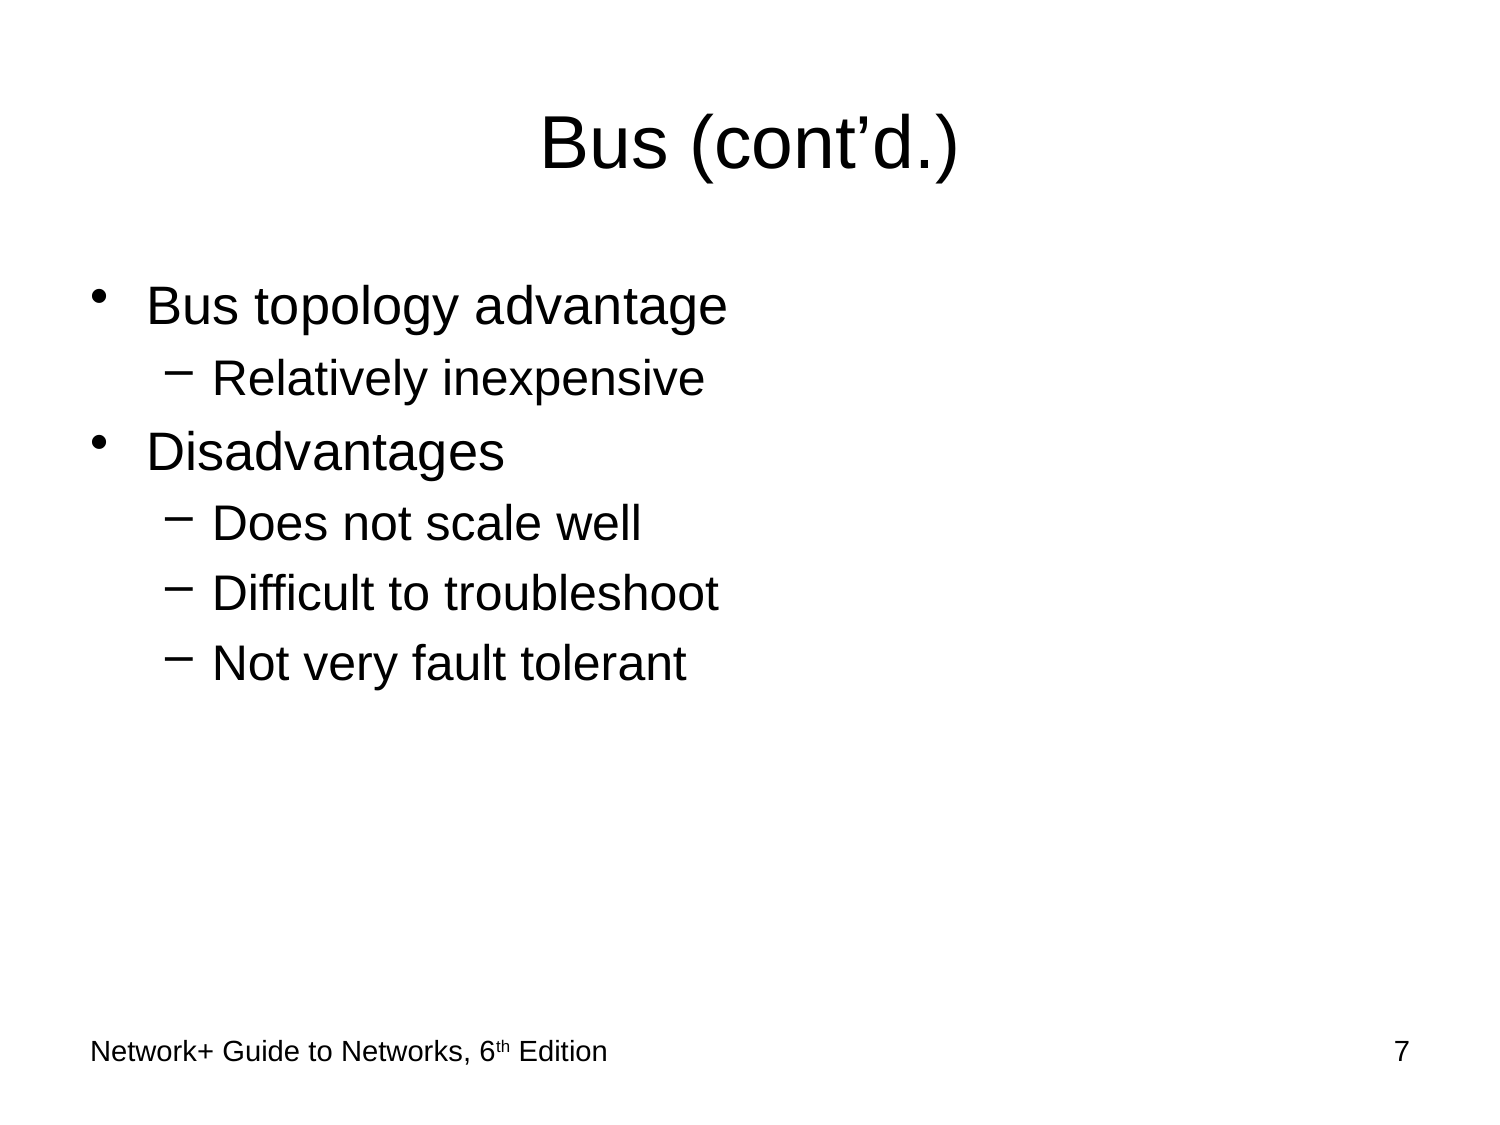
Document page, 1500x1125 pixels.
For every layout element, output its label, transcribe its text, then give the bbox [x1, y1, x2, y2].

footer Network+ Guide to Networks, 6th Edition [74, 1024, 988, 1103]
slide_number 7 [1074, 1024, 1426, 1103]
list Bus topology advantage Relatively inexpensive Disadvantages Does not scale well Difficult to troubleshoot Not very fault tolerant [75, 262, 1425, 1005]
title Bus (cont’d.) [75, 45, 1425, 233]
